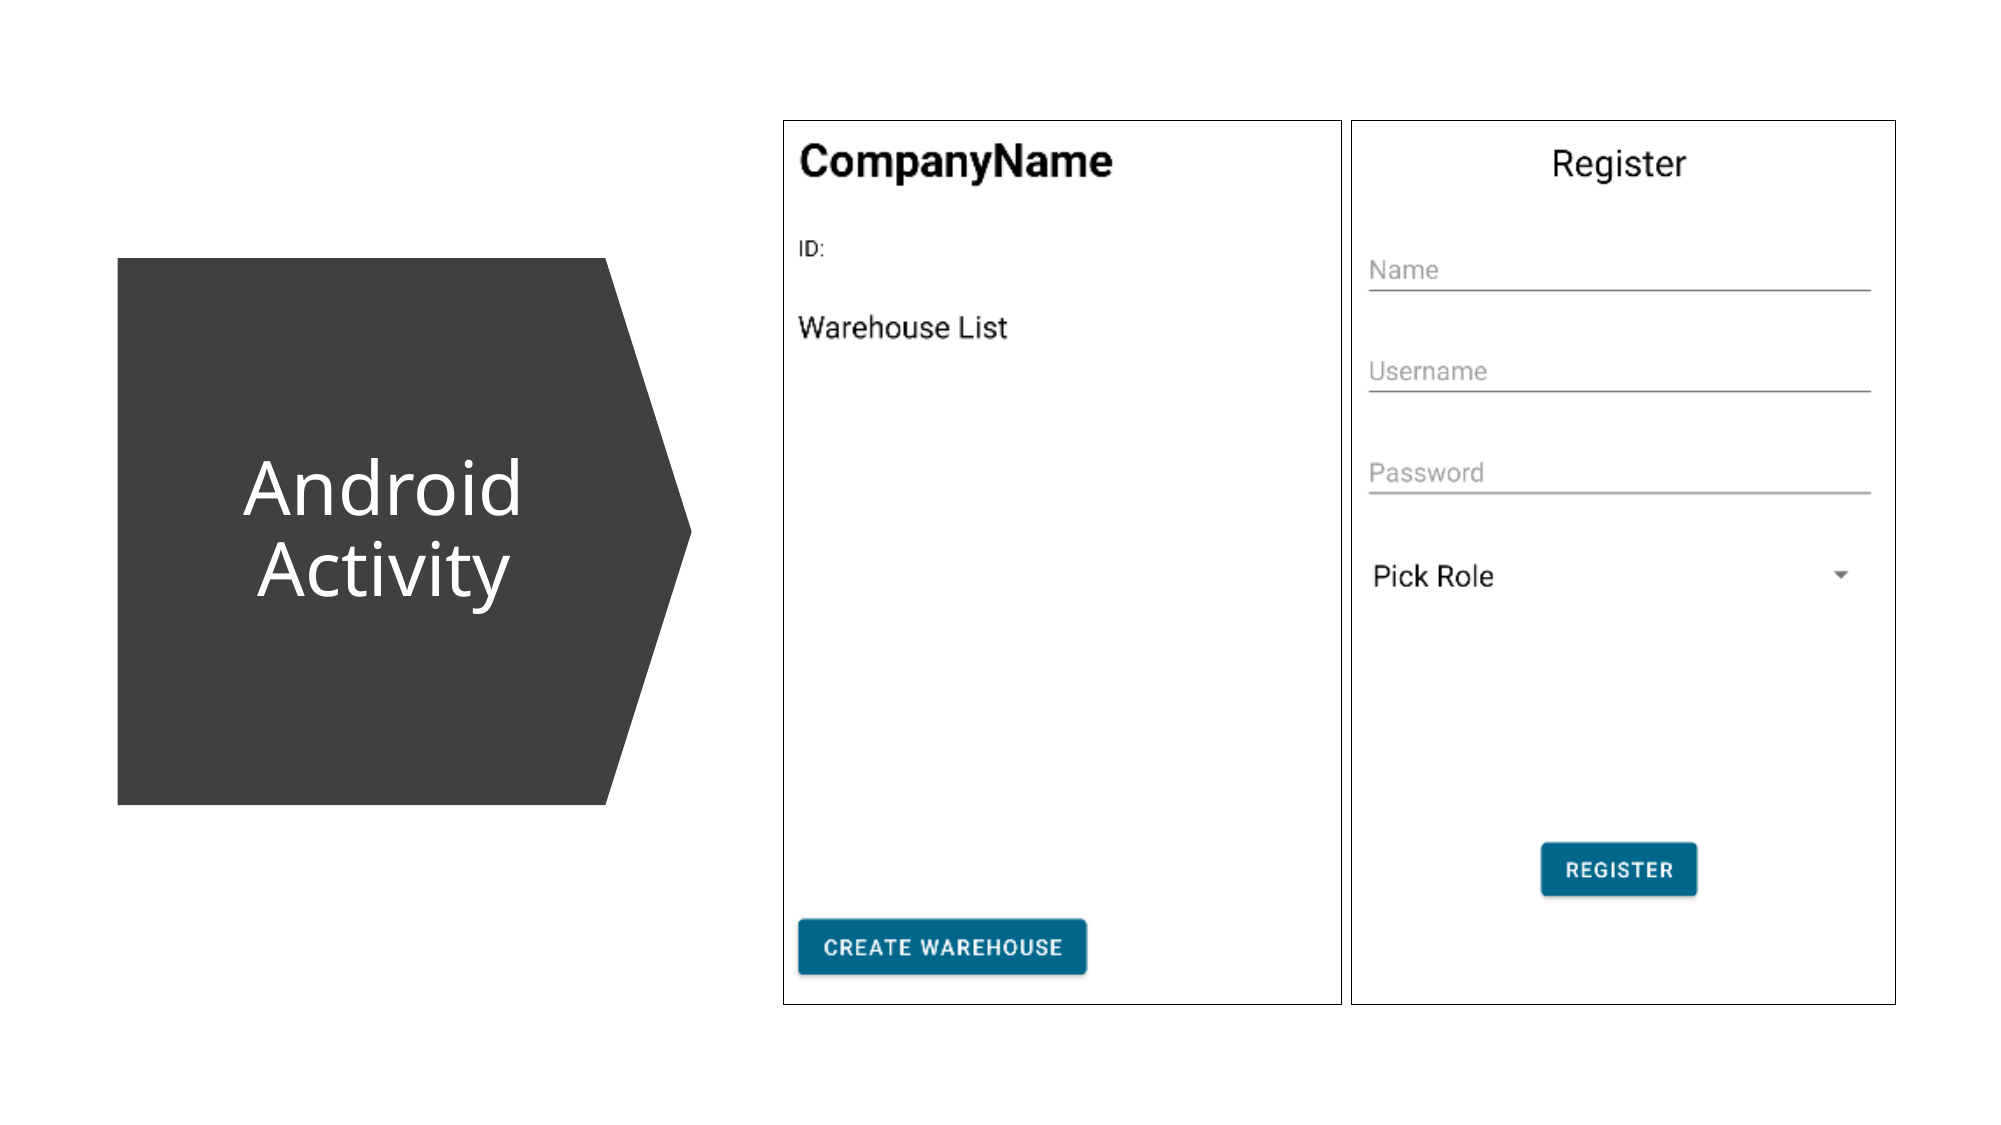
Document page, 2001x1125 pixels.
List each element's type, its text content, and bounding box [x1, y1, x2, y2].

title Android Activity [168, 322, 601, 741]
text_box [116, 257, 693, 807]
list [1351, 120, 1896, 1005]
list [783, 120, 1342, 1005]
